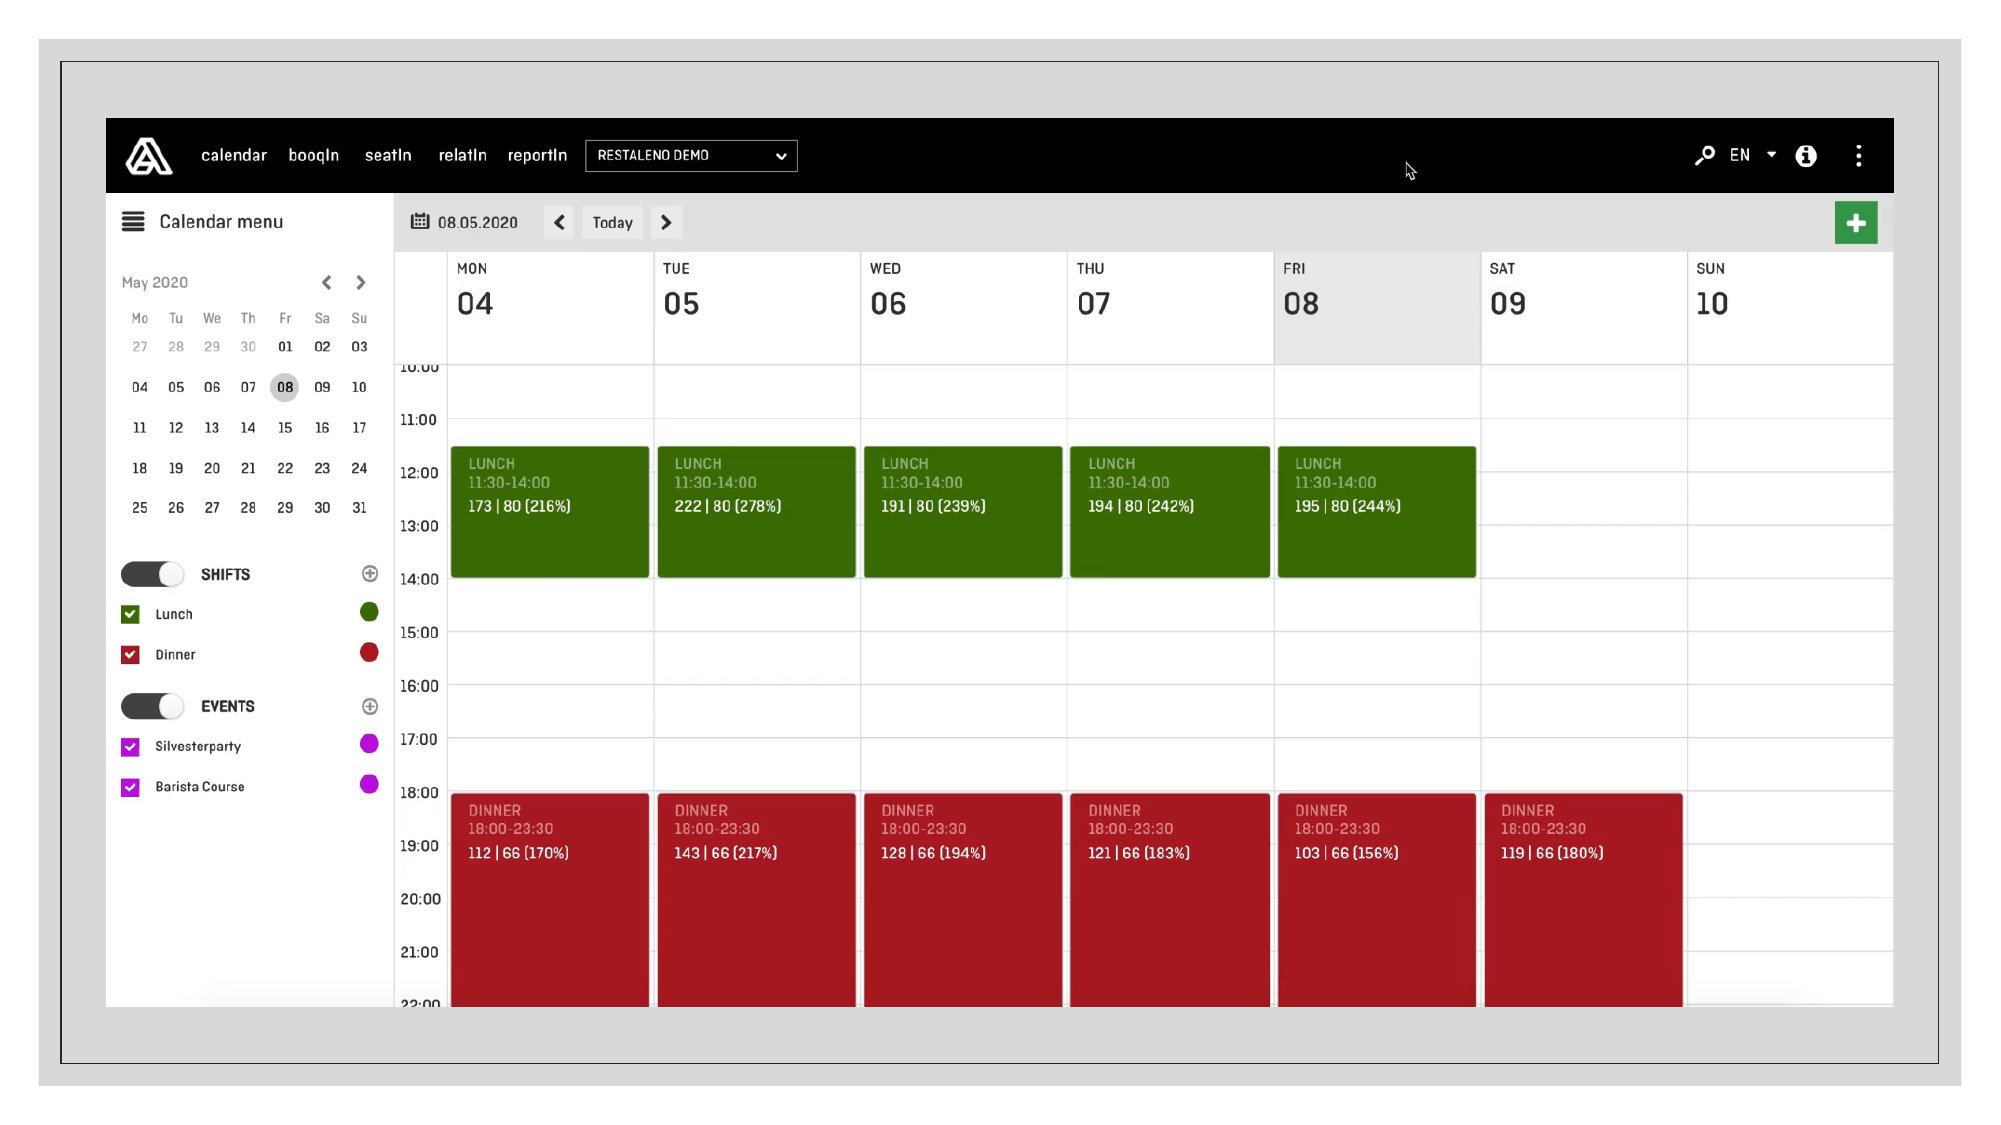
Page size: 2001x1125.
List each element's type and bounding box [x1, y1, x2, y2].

text_box [105, 117, 1895, 1008]
